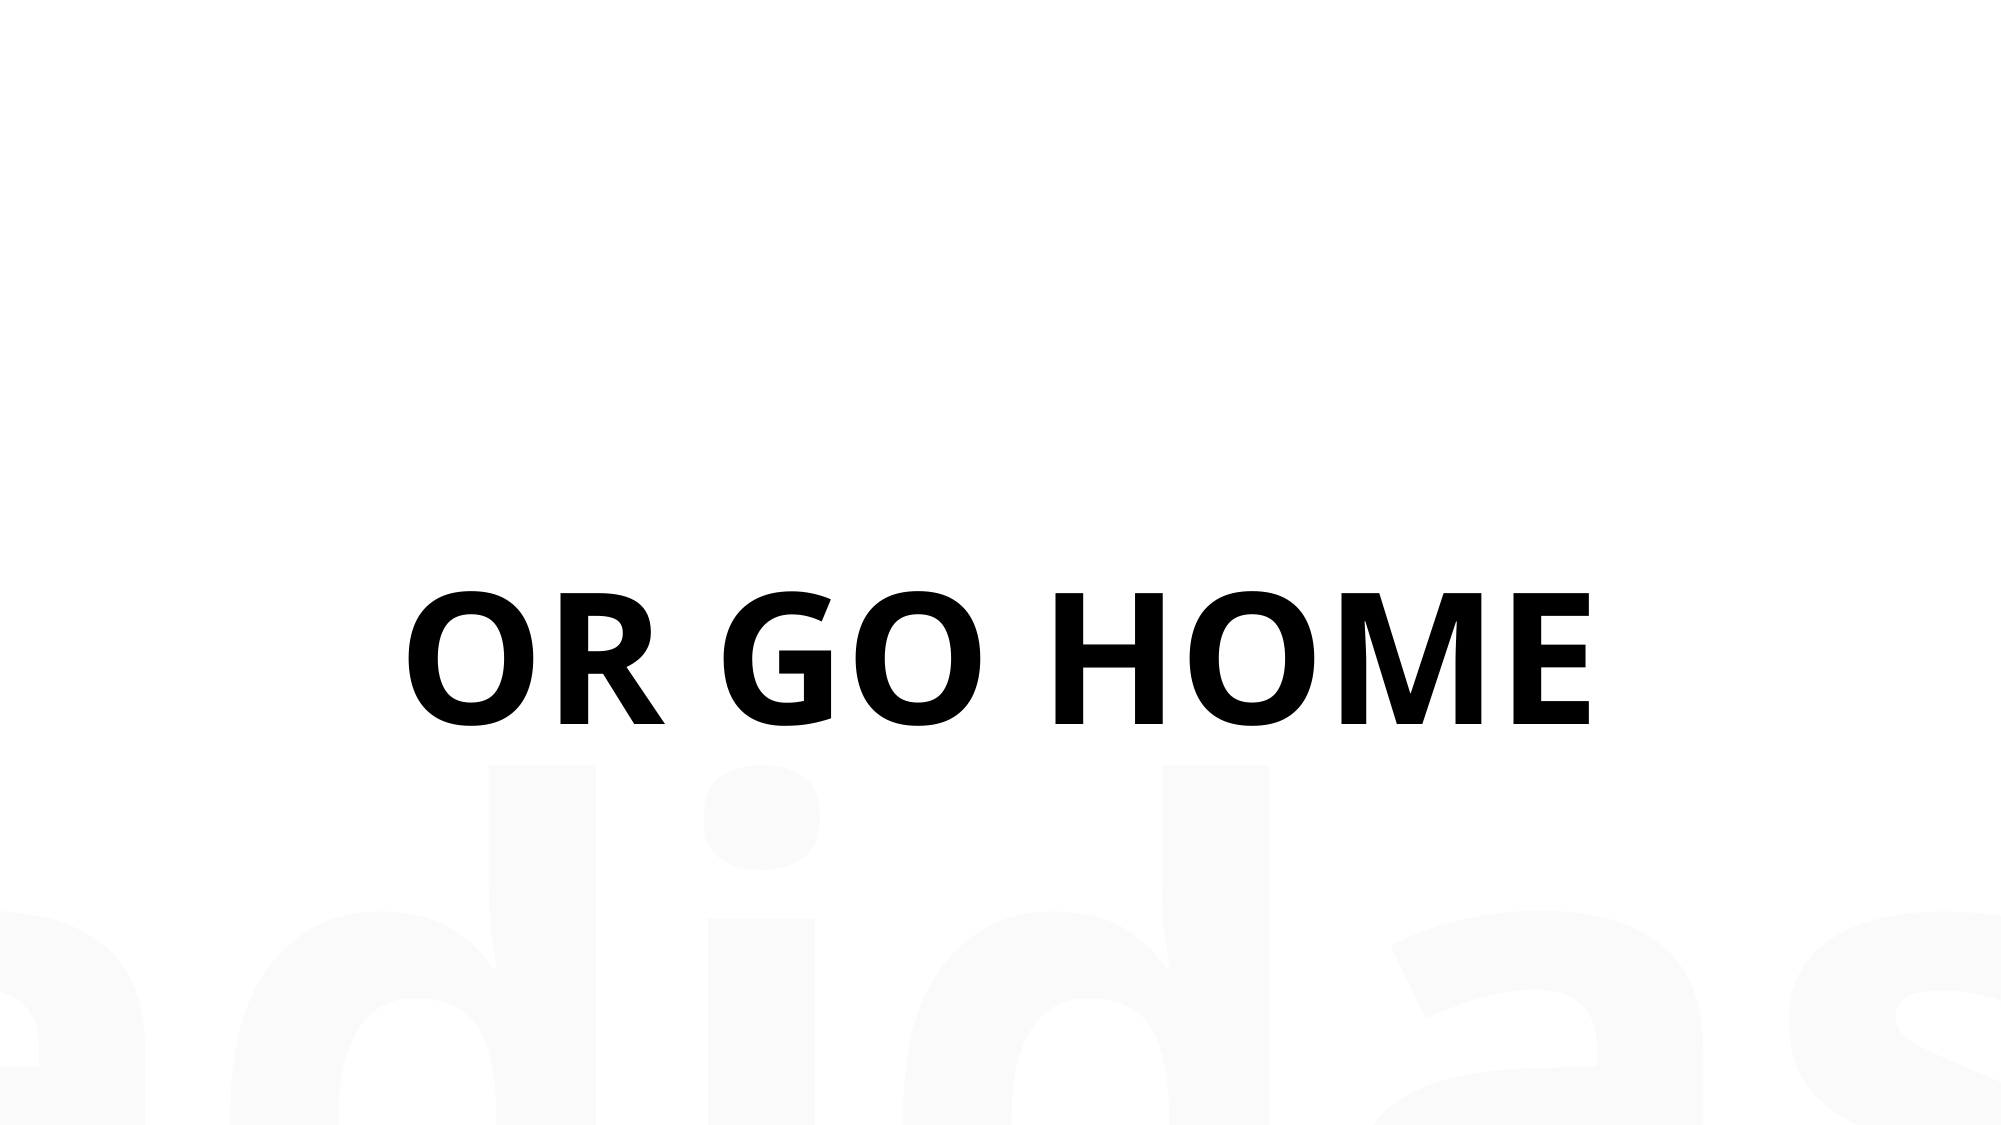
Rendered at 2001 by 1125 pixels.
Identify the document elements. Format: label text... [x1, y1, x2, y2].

text_box OR GO HOME [249, 379, 1750, 772]
